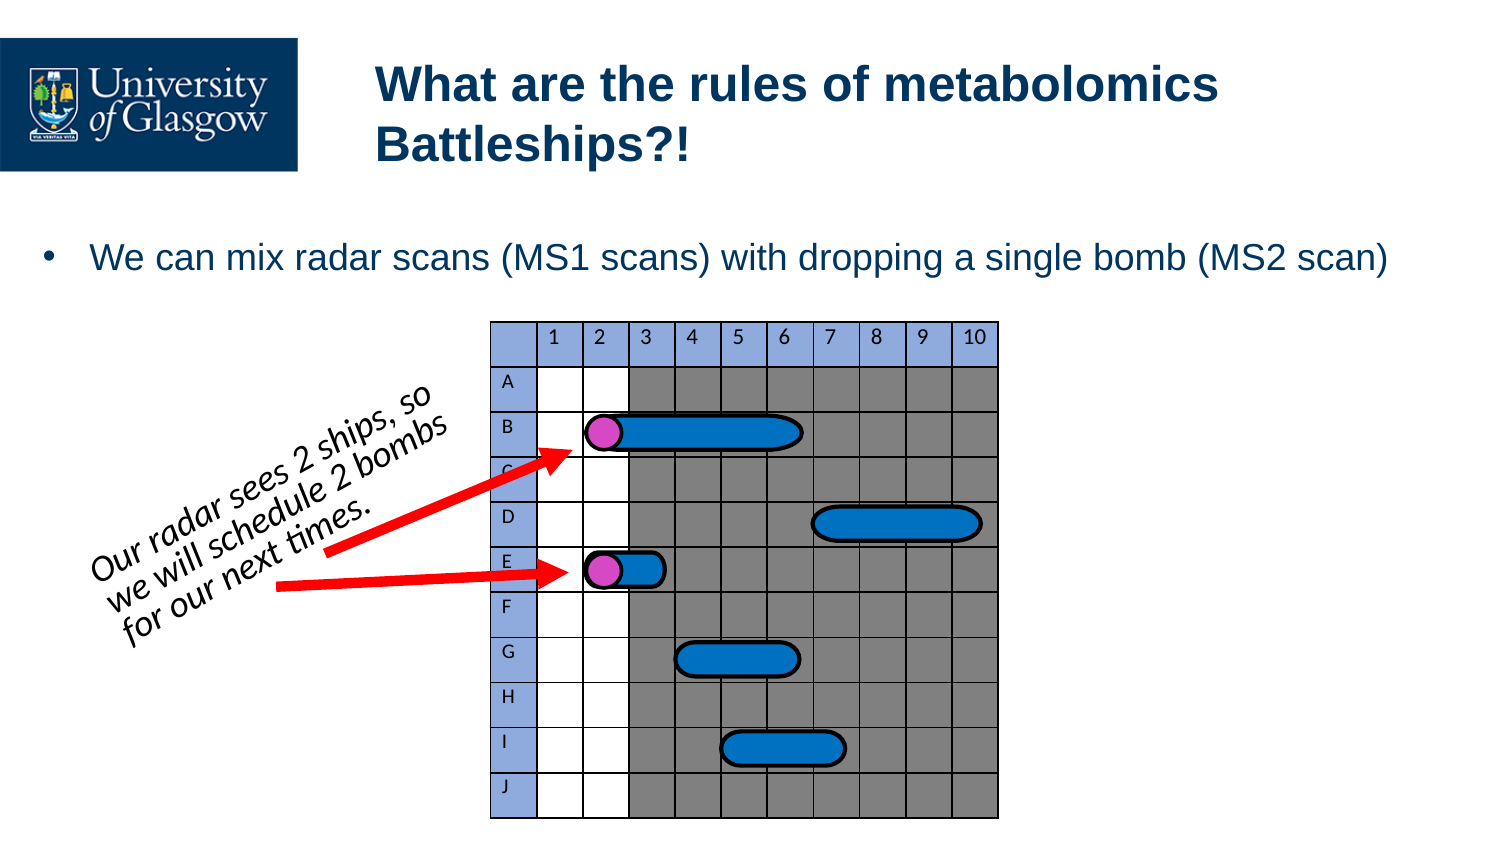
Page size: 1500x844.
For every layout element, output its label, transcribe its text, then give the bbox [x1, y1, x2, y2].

table_cell [768, 593, 813, 637]
table_cell [907, 413, 951, 456]
table_header 4 [676, 323, 720, 366]
text_box [610, 414, 803, 451]
table_header 10 [953, 323, 997, 366]
table_cell [584, 458, 628, 501]
table_cell [860, 413, 905, 456]
table_cell [722, 368, 766, 411]
table_cell [907, 683, 951, 727]
table_cell [538, 413, 582, 456]
table_cell [860, 542, 905, 546]
table_cell [907, 368, 951, 411]
table_cell F [491, 593, 536, 637]
table_header 5 [722, 323, 766, 366]
table_cell B [507, 413, 536, 449]
table_cell [630, 774, 674, 817]
table_cell [573, 503, 582, 546]
table_cell [953, 593, 997, 637]
table_cell [907, 458, 951, 501]
table_cell [814, 503, 859, 515]
table_cell [630, 458, 674, 501]
text_box [720, 730, 847, 767]
table_header 1 [538, 323, 582, 366]
table_cell [953, 638, 997, 682]
table_header 9 [907, 323, 951, 366]
table_cell [907, 638, 951, 682]
table_cell [538, 728, 582, 772]
table_cell [953, 728, 997, 772]
table_cell E [491, 554, 536, 570]
table_cell [676, 451, 720, 456]
table_cell [907, 774, 951, 817]
table_cell [814, 683, 859, 727]
table_cell [860, 683, 905, 727]
table_cell [814, 774, 859, 817]
table_cell [768, 638, 813, 682]
text_box Our radar sees 2 ships, so we will schedule 2 bombs for our next times. [71, 344, 526, 666]
picture [0, 0, 1500, 178]
table_cell [814, 533, 859, 546]
table_cell [907, 728, 951, 772]
table_cell [538, 638, 582, 682]
table_cell [768, 774, 813, 817]
table_cell [676, 368, 720, 411]
table_cell [676, 638, 720, 650]
table_cell [860, 368, 905, 411]
table_cell [584, 774, 628, 817]
table_cell [768, 368, 813, 411]
table_cell [630, 728, 674, 772]
table_cell [768, 458, 813, 501]
table_cell [722, 458, 766, 501]
table_cell [814, 728, 859, 772]
table_cell [814, 548, 859, 591]
table_cell [953, 413, 997, 456]
table_cell [768, 683, 813, 727]
table_cell [538, 683, 582, 727]
table_cell [630, 593, 674, 637]
table_cell [630, 451, 674, 456]
table_header [491, 323, 536, 366]
table_cell [573, 458, 582, 501]
table_cell [722, 503, 766, 546]
table_cell [953, 368, 997, 411]
table_header 8 [860, 323, 905, 366]
table_cell [538, 774, 582, 817]
table_cell [630, 683, 674, 727]
table_cell [953, 683, 997, 727]
table_cell [584, 503, 628, 546]
table_cell [722, 451, 766, 456]
table_cell [676, 503, 720, 546]
table_cell [907, 548, 951, 591]
table_cell [907, 542, 951, 546]
table_cell [907, 593, 951, 637]
table_cell [676, 683, 720, 727]
table_cell [584, 728, 628, 772]
table_cell E [491, 587, 536, 591]
table_cell [584, 434, 628, 456]
table_cell [860, 638, 905, 682]
table_cell [722, 728, 766, 739]
table_cell [584, 576, 628, 591]
table_cell [953, 503, 997, 546]
table_cell [953, 548, 997, 591]
table_cell [814, 458, 859, 501]
table_cell [768, 548, 813, 591]
table_cell [814, 368, 859, 411]
table_cell [722, 683, 766, 727]
table_cell [953, 774, 997, 817]
table_cell G [491, 638, 536, 682]
table_cell [538, 593, 582, 637]
table_cell [630, 503, 674, 546]
table_cell [584, 368, 628, 411]
table_cell [814, 638, 859, 682]
text_box [585, 414, 623, 451]
table_cell [584, 683, 628, 727]
table_header 2 [584, 323, 628, 366]
table_cell [722, 548, 766, 591]
table_cell [538, 368, 582, 411]
table_cell [722, 774, 766, 817]
text_box We can mix radar scans (MS1 scans) with dropping a single bomb (MS2 scan) [27, 225, 1415, 286]
table_cell [860, 593, 905, 637]
text_box [811, 505, 982, 542]
table_cell [630, 368, 674, 411]
table_cell [768, 503, 813, 546]
table_cell [676, 548, 720, 591]
table_cell I [491, 728, 536, 772]
table_cell [860, 728, 905, 772]
table_cell [676, 593, 720, 637]
table_cell [676, 669, 720, 682]
table_cell [584, 638, 628, 682]
table_header 6 [768, 323, 813, 366]
table_cell [722, 593, 766, 637]
table_cell H [491, 683, 536, 727]
table_header 3 [630, 323, 674, 366]
table_cell [630, 548, 674, 591]
table_cell [860, 458, 905, 501]
table_cell [538, 548, 582, 591]
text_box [276, 572, 569, 587]
table_cell [768, 767, 813, 772]
table_cell [676, 458, 720, 501]
table_cell [584, 593, 628, 637]
table_cell J [491, 774, 536, 817]
text_box [674, 641, 801, 678]
table_cell [676, 774, 720, 817]
table_cell [860, 548, 905, 591]
table_cell [860, 774, 905, 817]
table_cell [722, 758, 766, 772]
table_cell [768, 413, 813, 456]
table_cell [722, 678, 766, 682]
table_cell [584, 413, 628, 432]
table_cell [953, 458, 997, 501]
table_cell [676, 728, 720, 772]
table_cell [814, 593, 859, 637]
text_box [585, 552, 623, 589]
text_box [584, 551, 666, 588]
table_cell [814, 413, 859, 456]
table_cell A [491, 368, 536, 411]
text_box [324, 449, 573, 554]
table_cell [630, 638, 674, 682]
table_cell [584, 548, 628, 563]
table_header 7 [814, 323, 859, 366]
